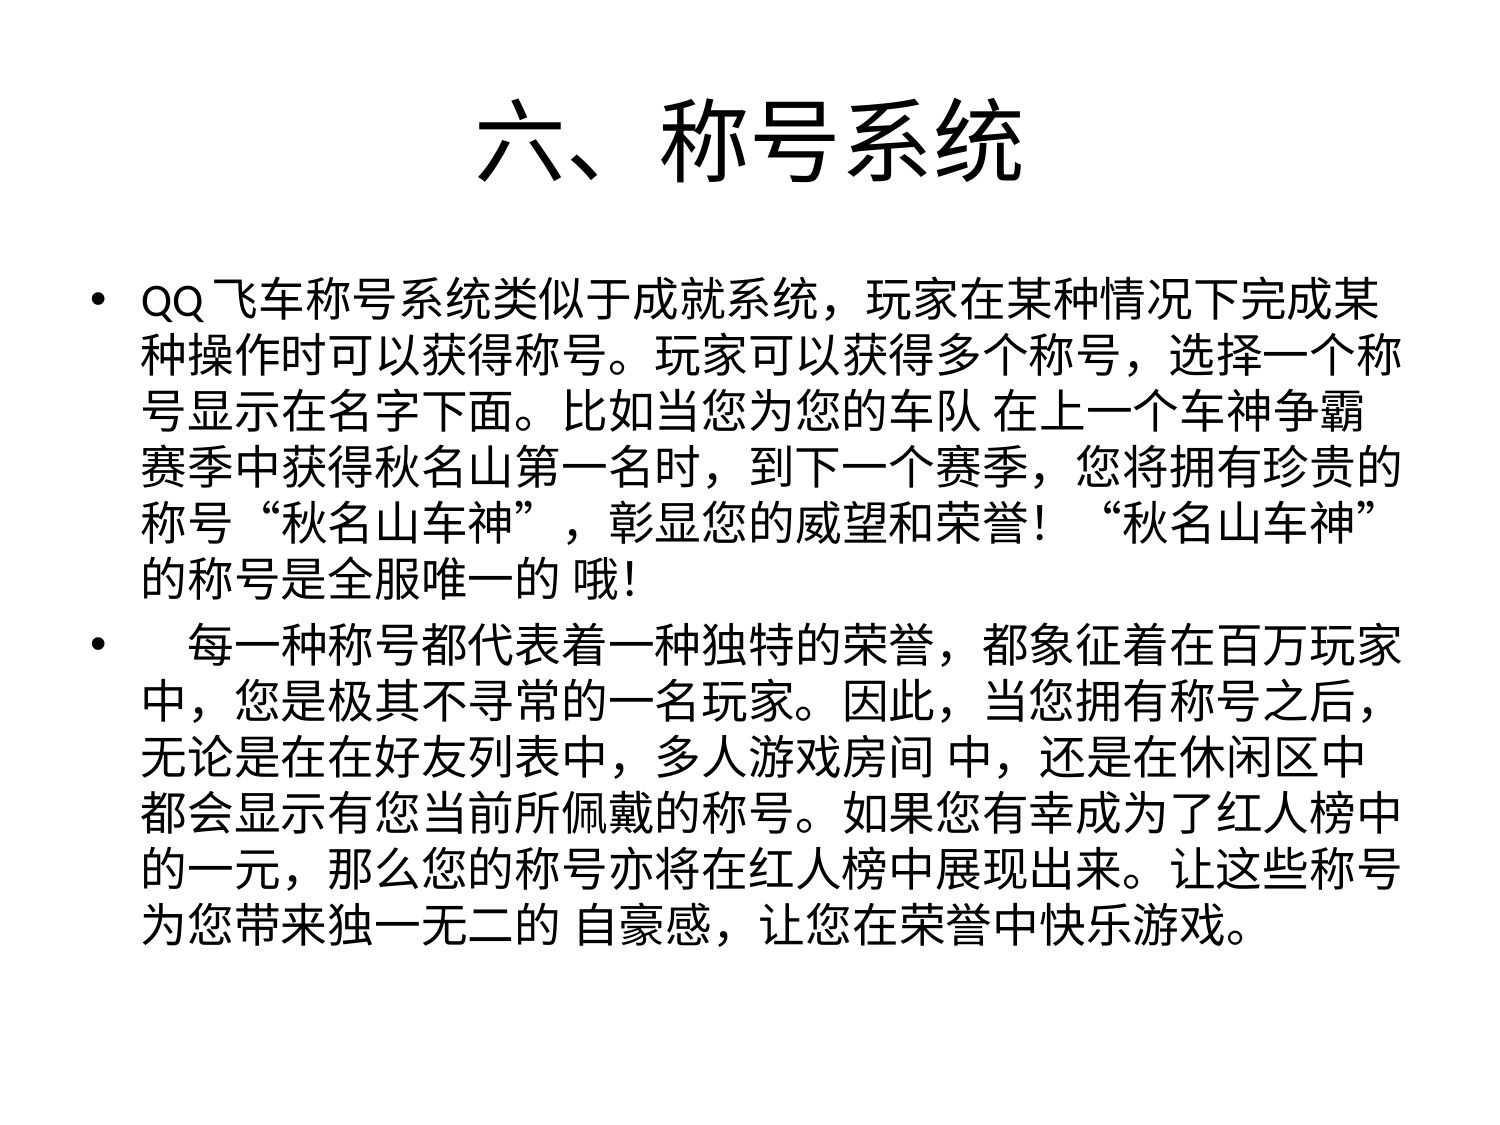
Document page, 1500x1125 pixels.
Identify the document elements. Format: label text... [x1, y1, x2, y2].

list QQ飞车称号系统类似于成就系统，玩家在某种情况下完成某种操作时可以获得称号。玩家可以获得多个称号，选择一个称号显示在名字下面。比如当您为您的车队 在上一个车神争霸赛季中获得秋名山第一名时，到下一个赛季，您将拥有珍贵的称号“秋名山车神”，彰显您的威望和荣誉！“秋名山车神”的称号是全服唯一的 哦！ 每一种称号都代表着一种独特的荣誉，都象征着在百万玩家中，您是极其不寻常的一名玩家。因此，当您拥有称号之后，无论是在在好友列表中，多人游戏房间 中，还是在休闲区中都会显示有您当前所佩戴的称号。如果您有幸成为了红人榜中的一元，那么您的称号亦将在红人榜中展现出来。让这些称号为您带来独一无二的 自豪感，让您在荣誉中快乐游戏。 [75, 262, 1425, 1005]
title 六、称号系统 [75, 45, 1425, 233]
